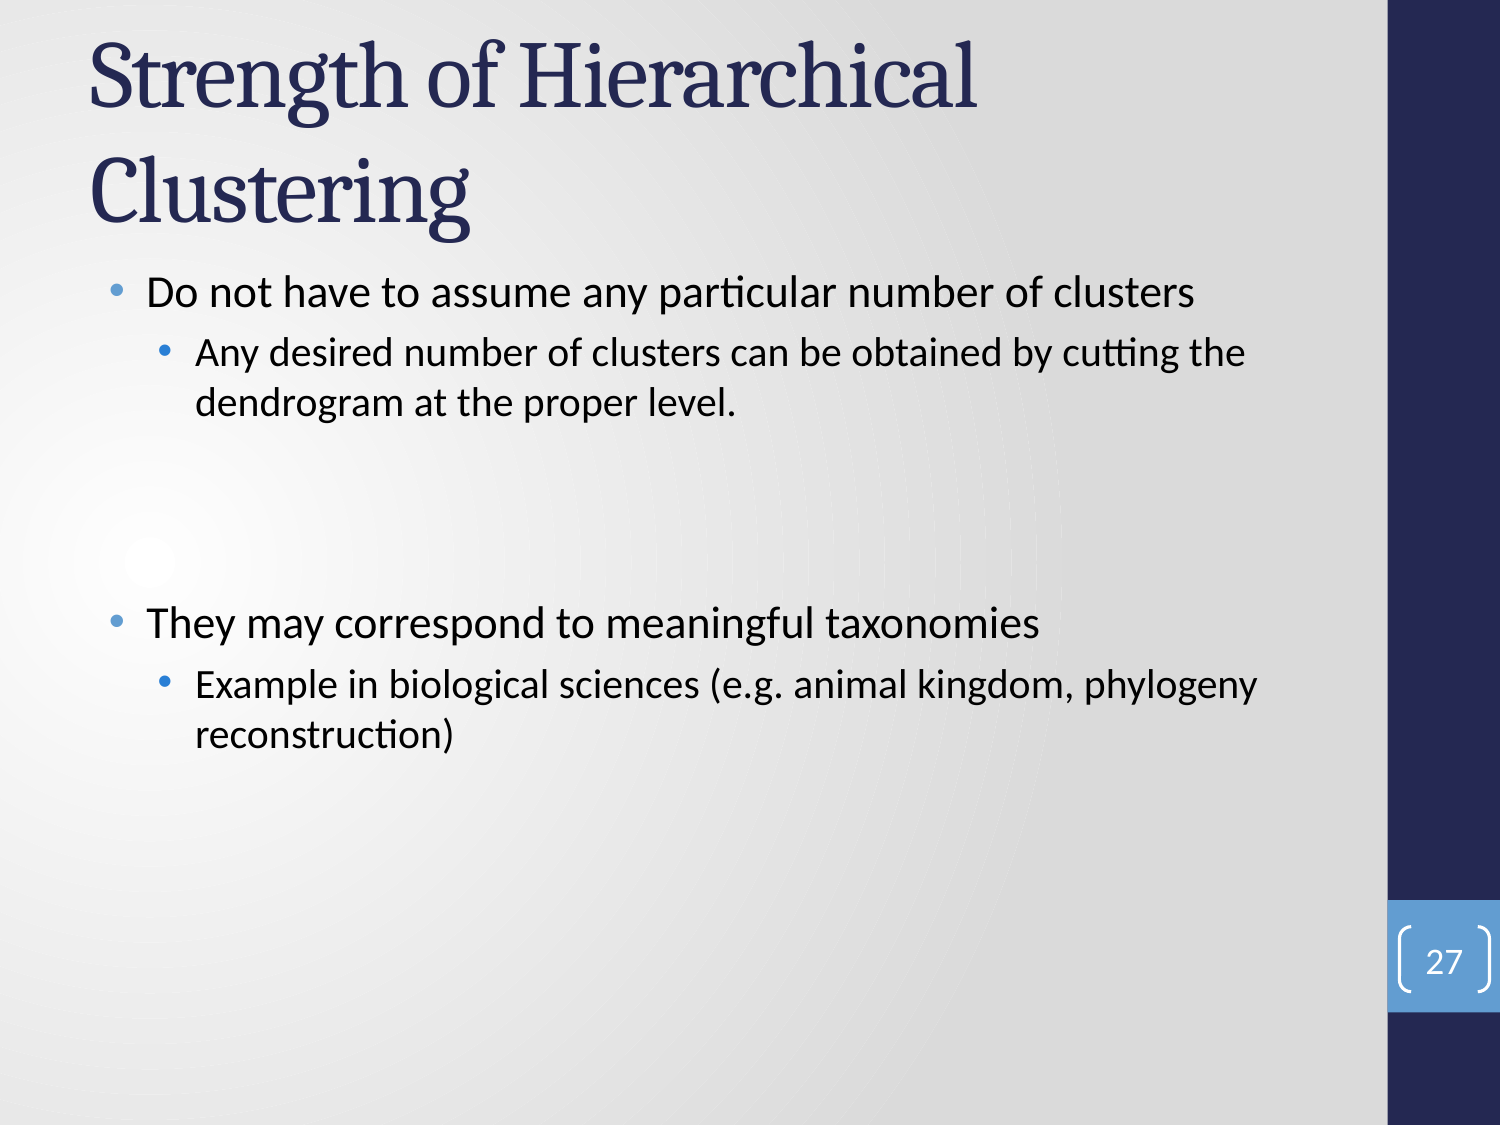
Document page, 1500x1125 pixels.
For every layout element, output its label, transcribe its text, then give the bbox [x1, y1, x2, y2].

list Do not have to assume any particular number of clusters Any desired number of clusters can be obtained by cutting the dendrogram at the proper level. They may correspond to meaningful taxonomies Example in biological sciences (e.g. animal kingdom, phylogeny reconstruction) [75, 254, 1325, 1042]
slide_number 27 [1397, 925, 1492, 994]
title Strength of Hierarchical Clustering [75, 45, 1325, 209]
